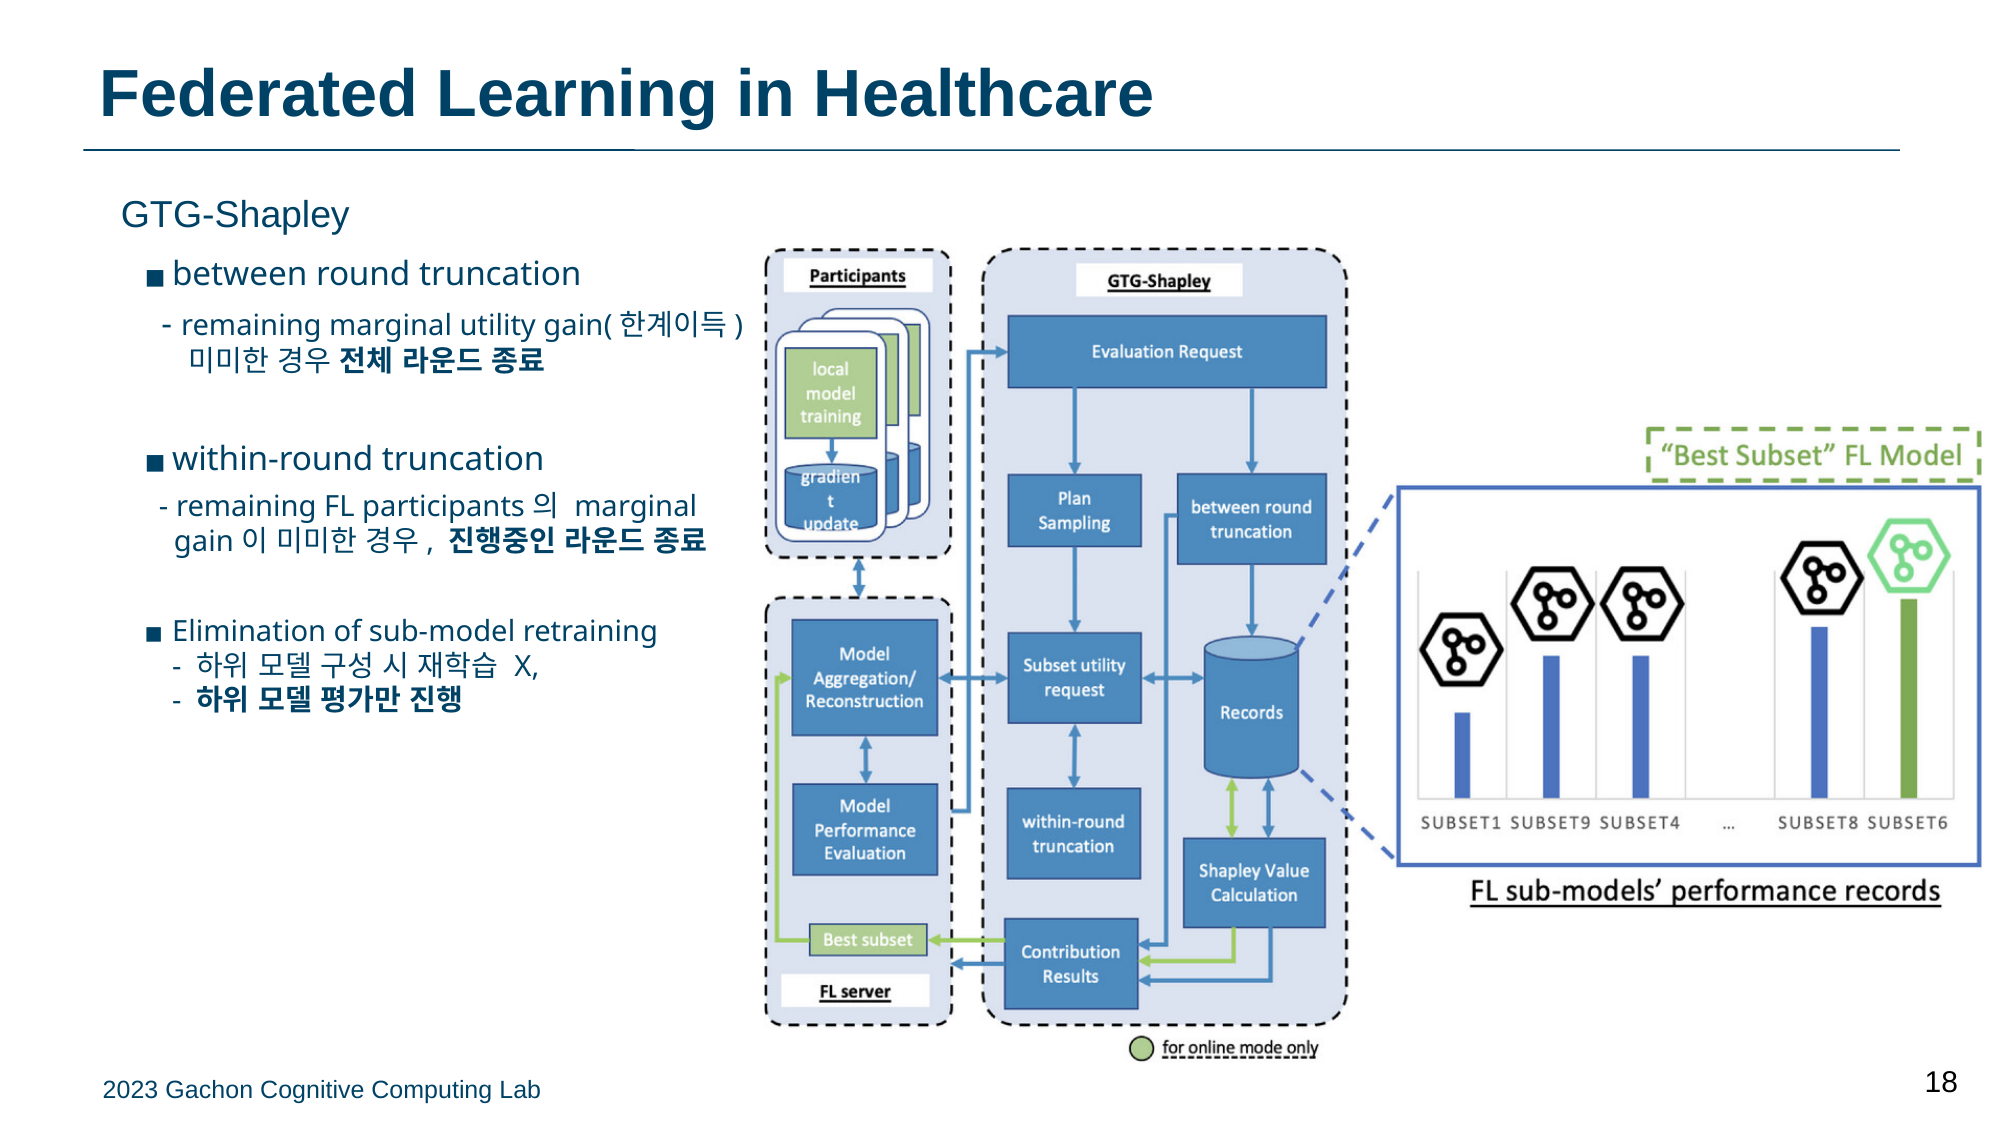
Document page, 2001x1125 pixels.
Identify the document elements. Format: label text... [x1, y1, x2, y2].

picture [763, 246, 1984, 1063]
title Federated Learning in Healthcare [99, 54, 1900, 125]
text_box between round truncation - remaining marginal utility gain(한계이득) 미미한 경우 전체 라운드 종료 within-round truncation - remaining FL participants의 marginal gain이 미미한 경우, 진행중인 라운드 종료 Elimination of sub-model retraining - 하위 모델 구성 시 재학습 X, - 하위 모델 평가만 진행 [106, 244, 1136, 725]
text_box 18 [1839, 1071, 1973, 1101]
text_box GTG-Shapley [106, 182, 1919, 245]
